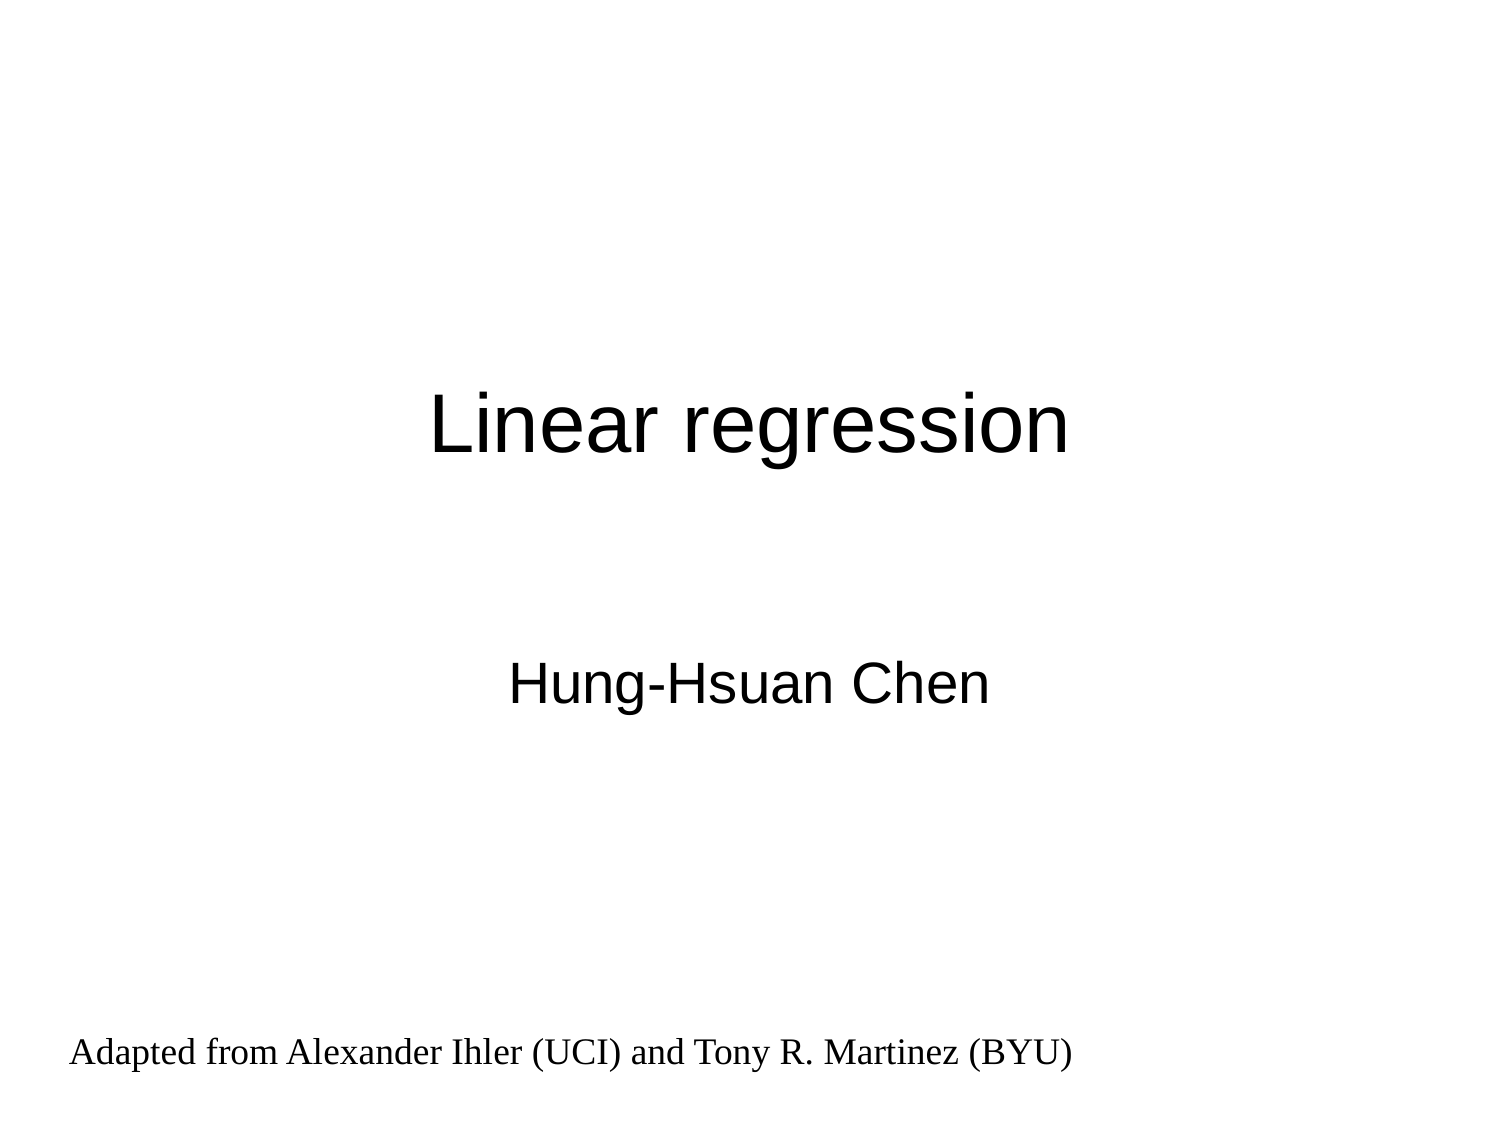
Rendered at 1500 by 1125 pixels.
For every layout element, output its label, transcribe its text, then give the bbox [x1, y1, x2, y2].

subtitle Hung-Hsuan Chen [225, 637, 1275, 925]
text_box Adapted from Alexander Ihler (UCI) and Tony R. Martinez (BYU) [54, 1019, 1089, 1080]
title Linear regression [112, 324, 1388, 513]
